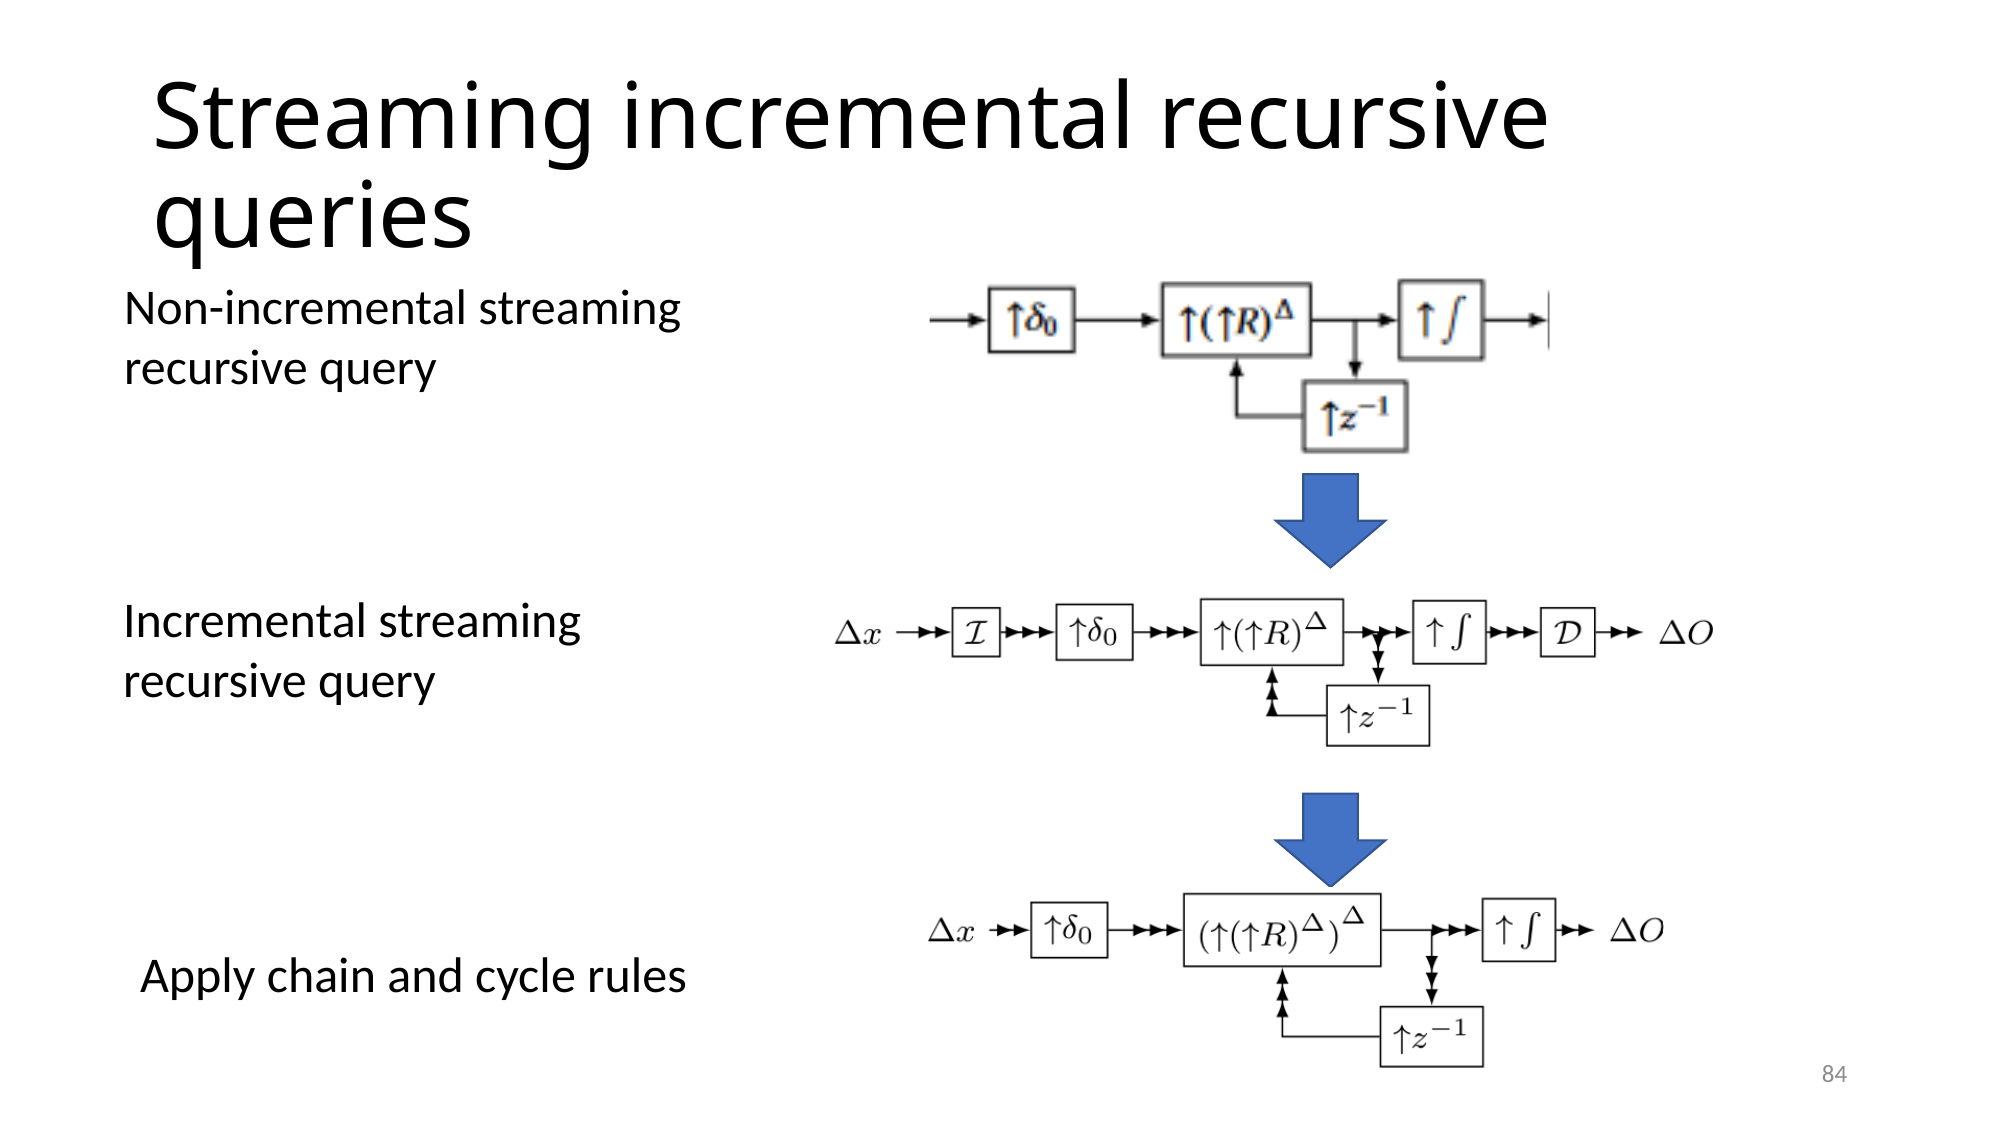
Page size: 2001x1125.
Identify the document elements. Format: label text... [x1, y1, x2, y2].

text_box Apply chain and cycle rules [125, 934, 703, 1010]
text_box [1273, 473, 1389, 569]
text_box Incremental streaming recursive query [108, 580, 597, 716]
picture [929, 277, 1550, 460]
picture [925, 887, 1665, 1075]
slide_number 84 [1798, 1042, 1863, 1103]
text_box [1273, 792, 1389, 887]
text_box Non-incremental streaming recursive query [109, 266, 697, 402]
picture [826, 584, 1713, 751]
title Streaming incremental recursive queries [137, 59, 1863, 278]
